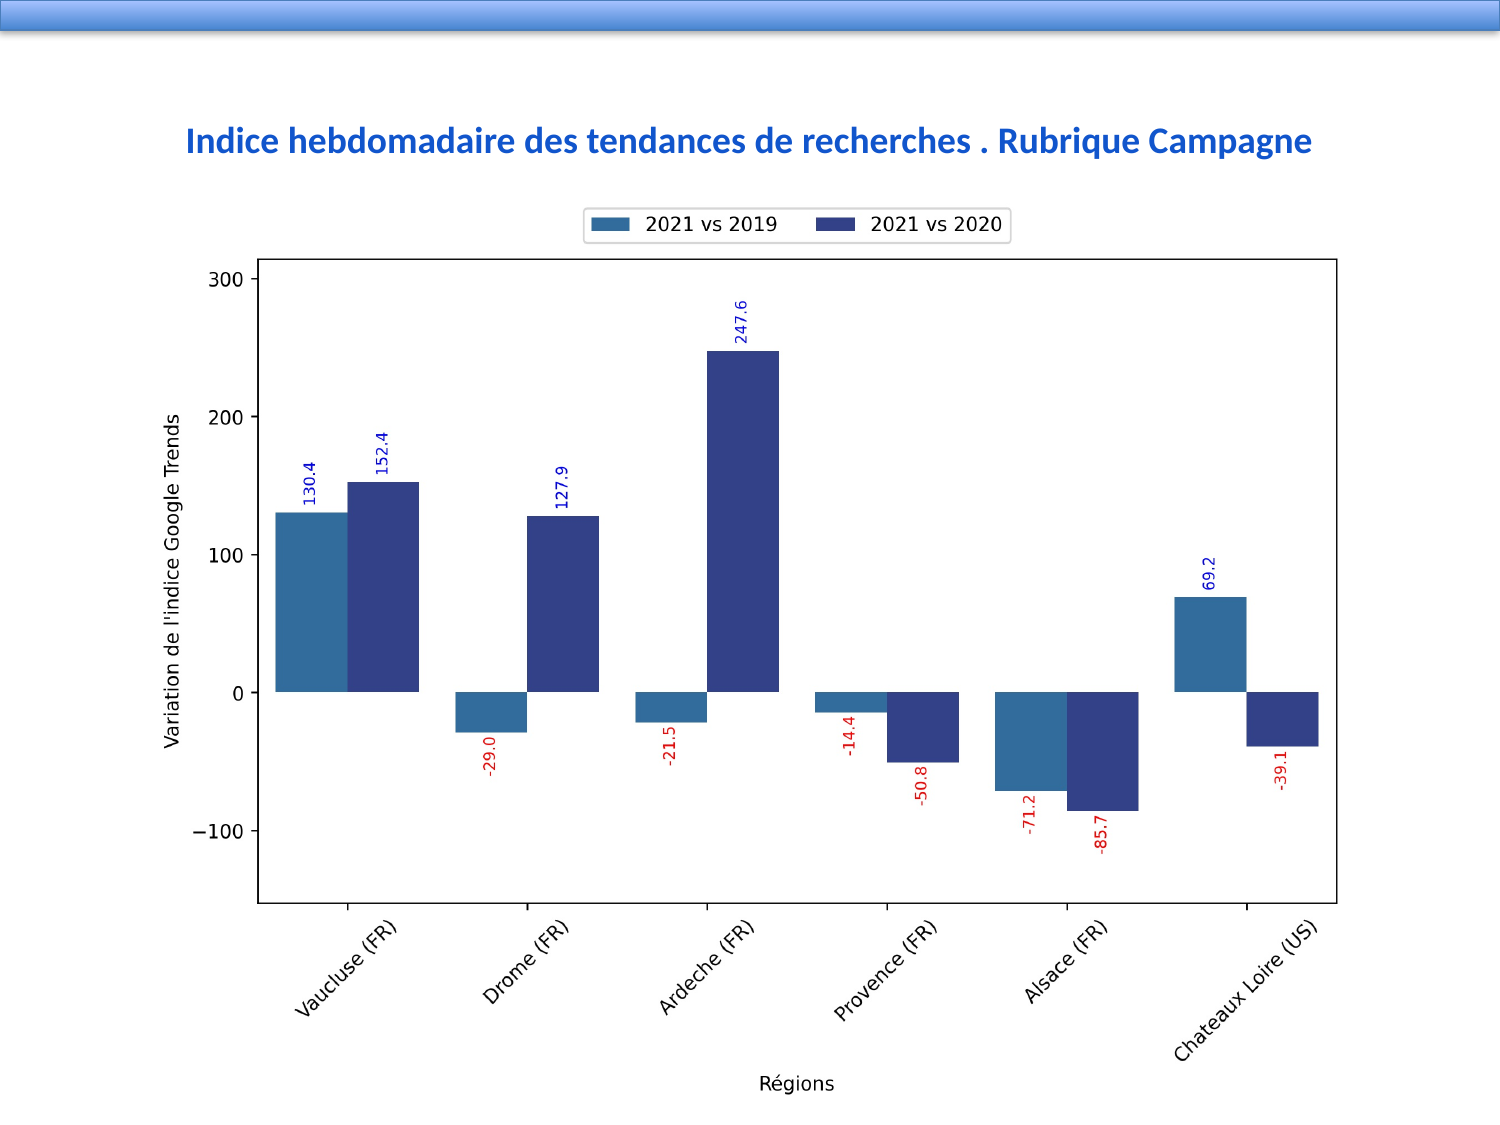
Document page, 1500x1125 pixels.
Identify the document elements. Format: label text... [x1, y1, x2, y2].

title Indice hebdomadaire des tendances de recherches . Rubrique Campagne [75, 45, 1425, 233]
text_box [0, 0, 1500, 31]
picture [149, 194, 1351, 1108]
